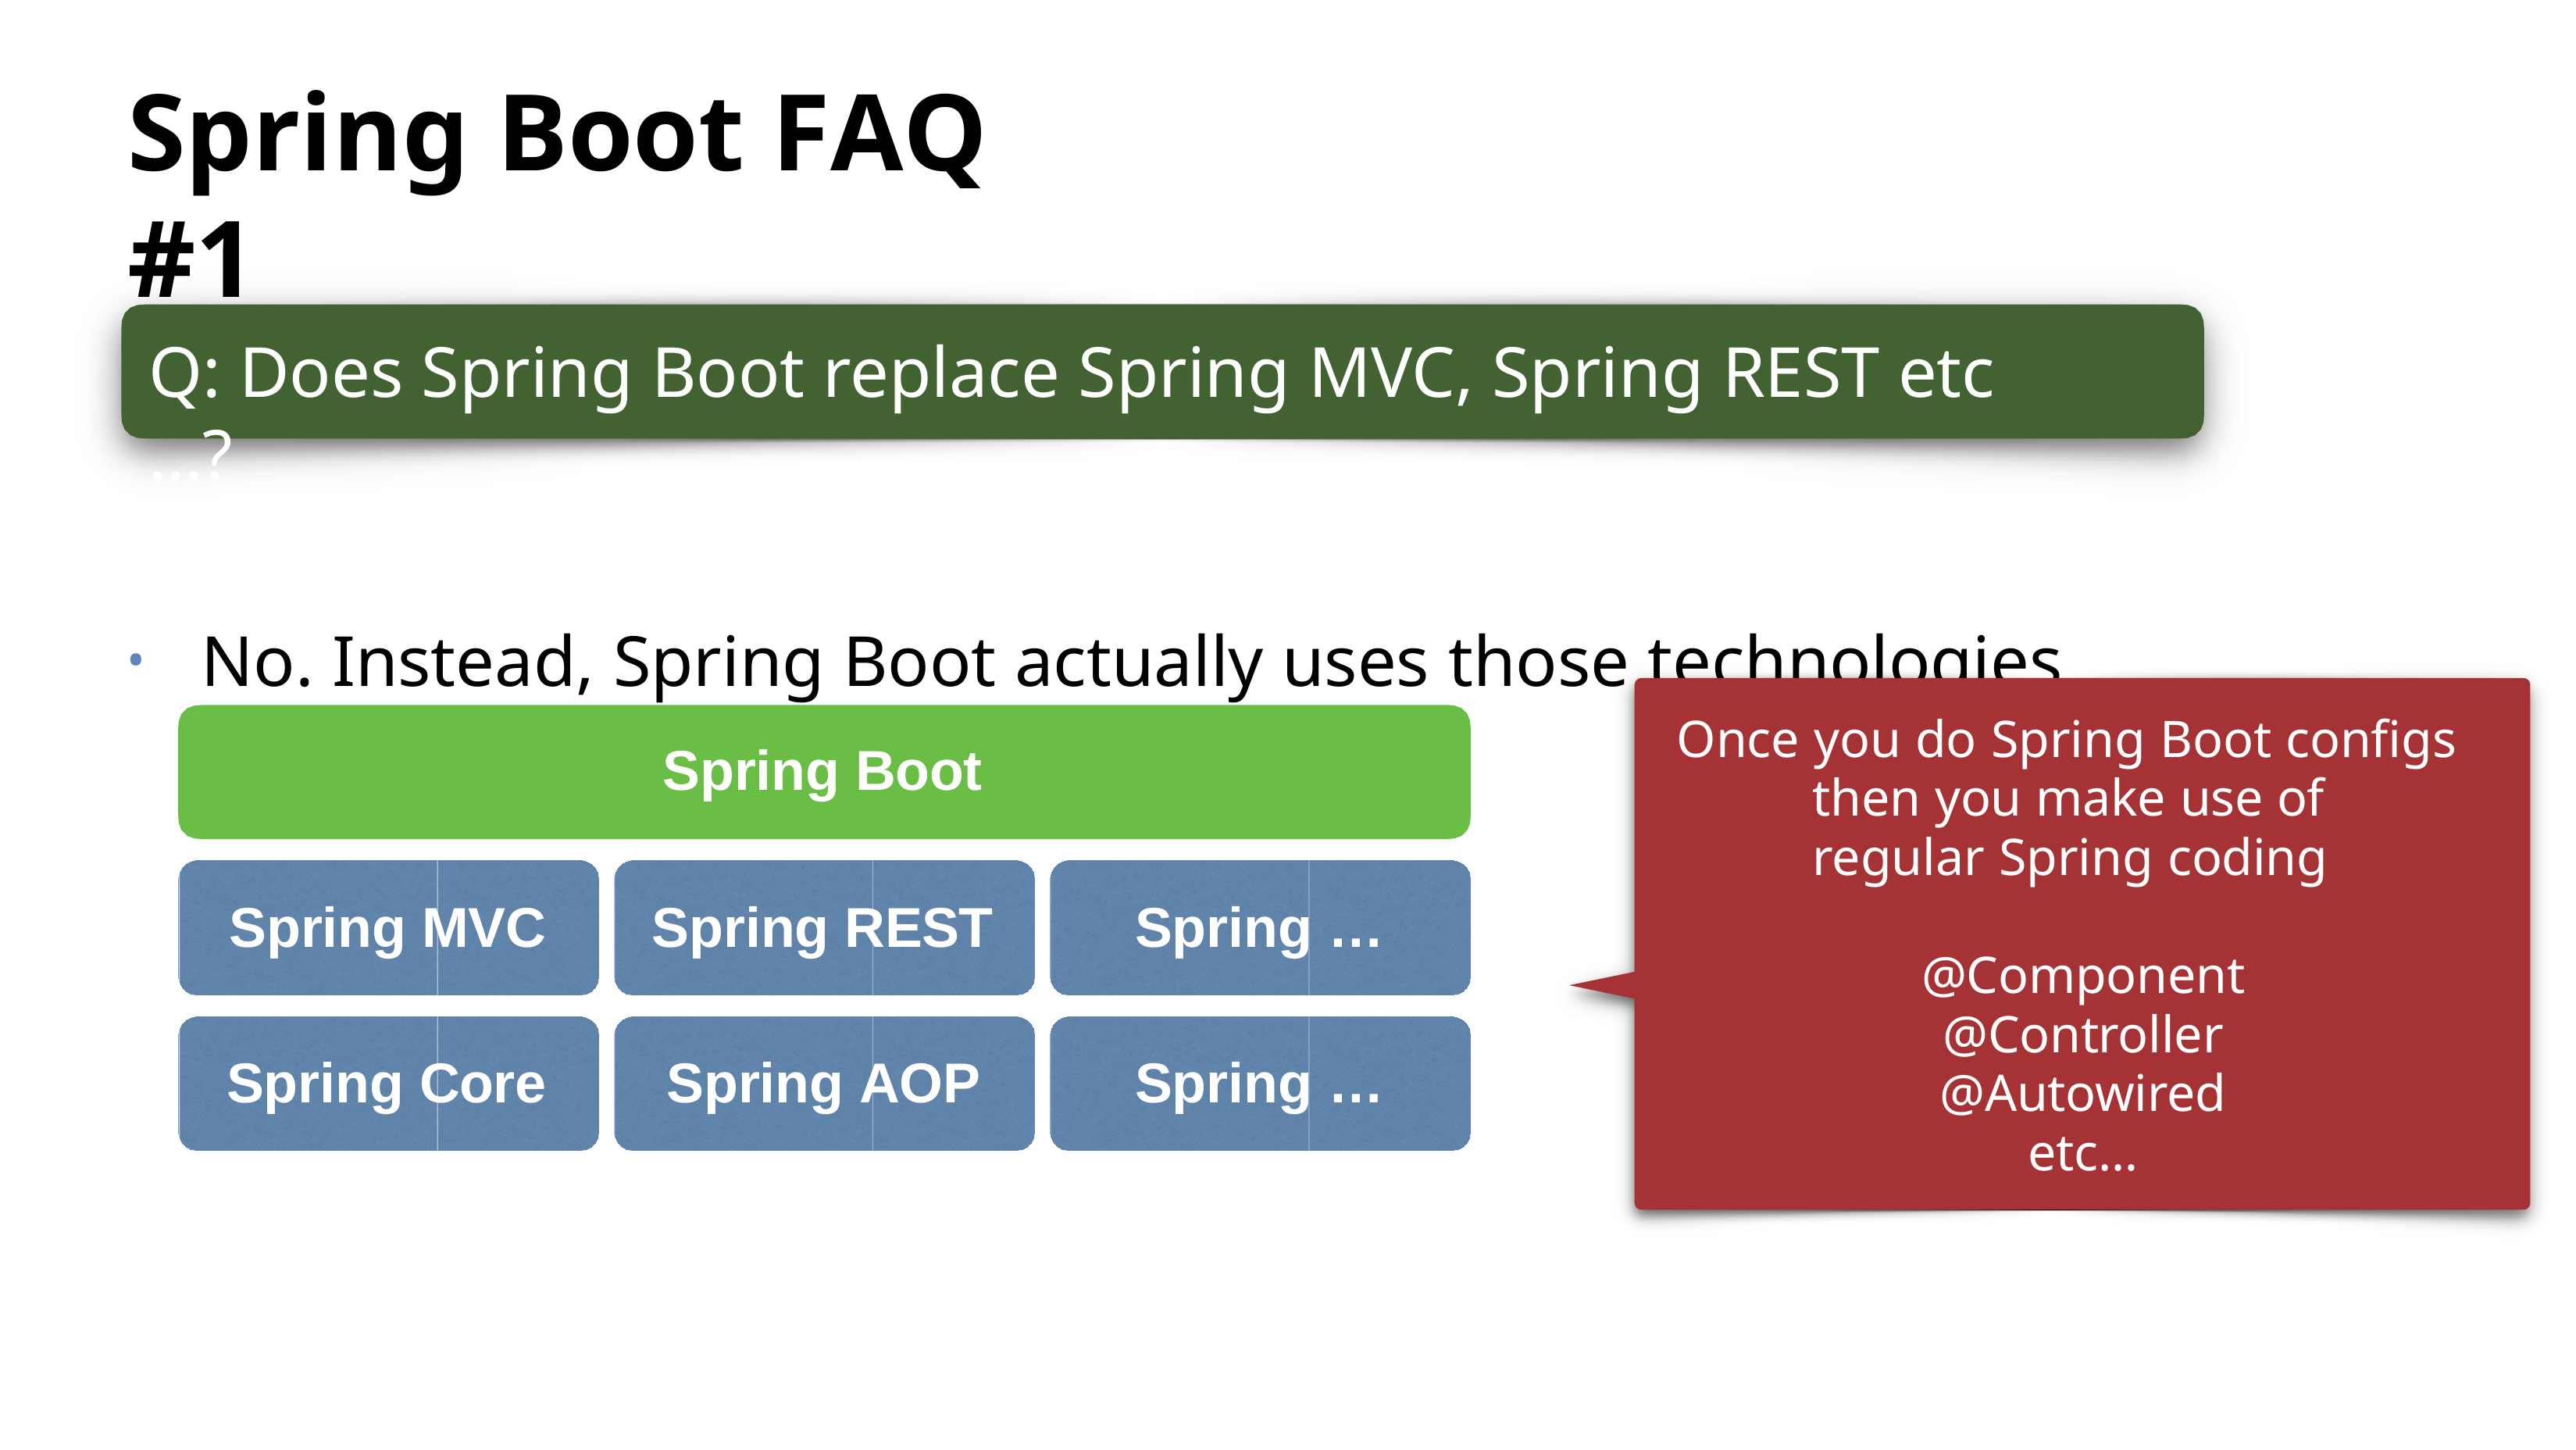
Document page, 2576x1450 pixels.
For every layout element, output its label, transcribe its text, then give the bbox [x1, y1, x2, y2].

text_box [67, 211, 2258, 534]
text_box Q: Does Spring Boot replace Spring MVC, Spring REST etc …? No. Instead, Spring Boot actually uses those technologies [122, 542, 1511, 701]
text_box Spring Boot [661, 732, 987, 802]
picture [613, 1016, 1036, 1152]
text_box [178, 705, 1471, 840]
picture [613, 860, 1036, 995]
picture [1049, 1016, 1472, 1152]
picture [177, 860, 600, 995]
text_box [1515, 465, 2576, 1424]
picture [1049, 860, 1472, 995]
picture [177, 1016, 600, 1152]
title Spring Boot FAQ #1 [126, 62, 1094, 210]
